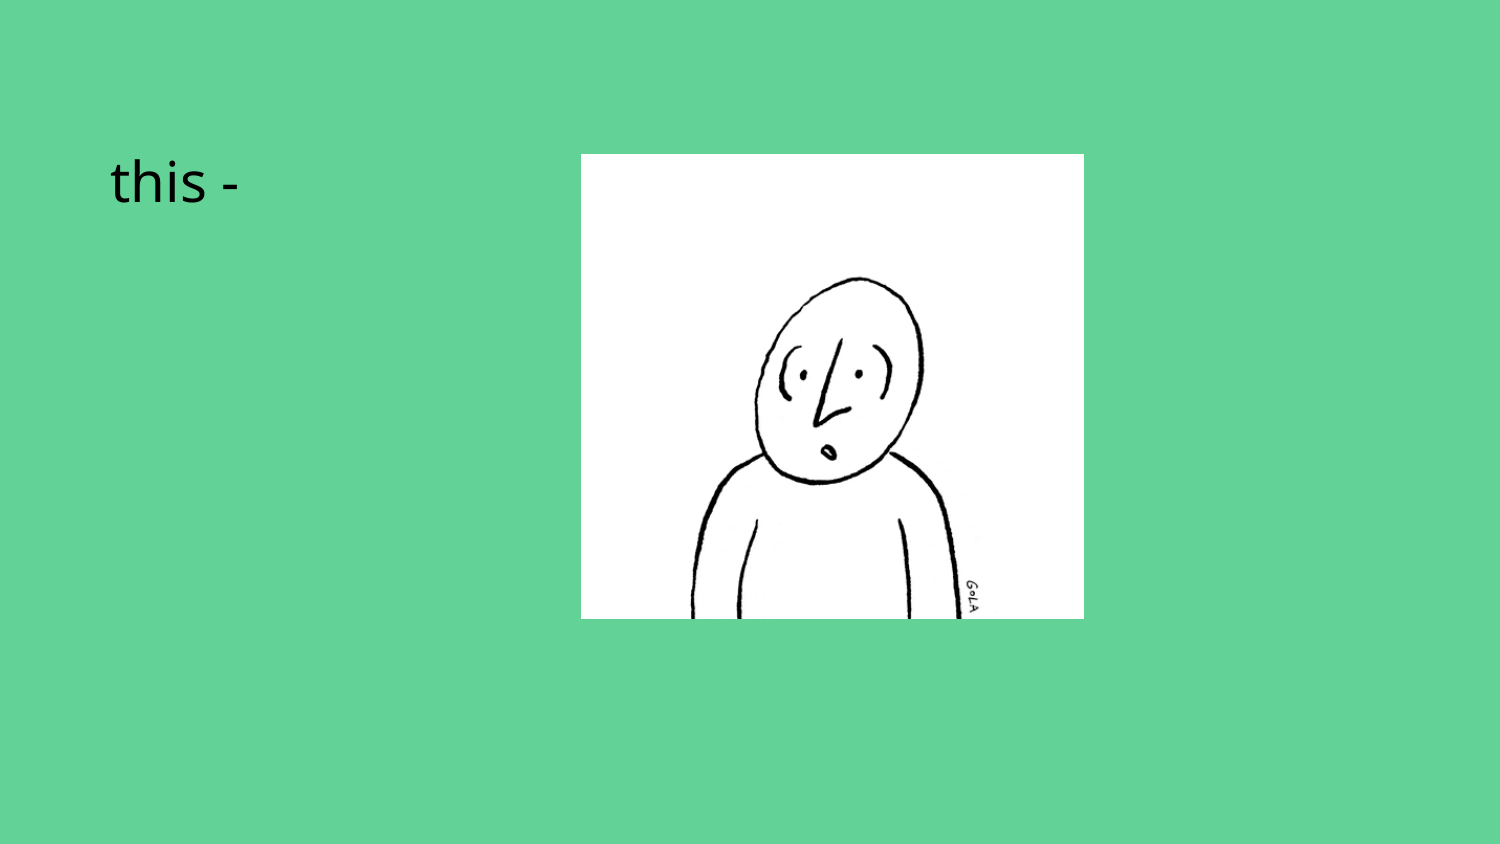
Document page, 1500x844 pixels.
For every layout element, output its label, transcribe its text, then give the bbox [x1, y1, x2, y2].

picture [581, 154, 1084, 620]
text_box this - [95, 131, 1319, 839]
